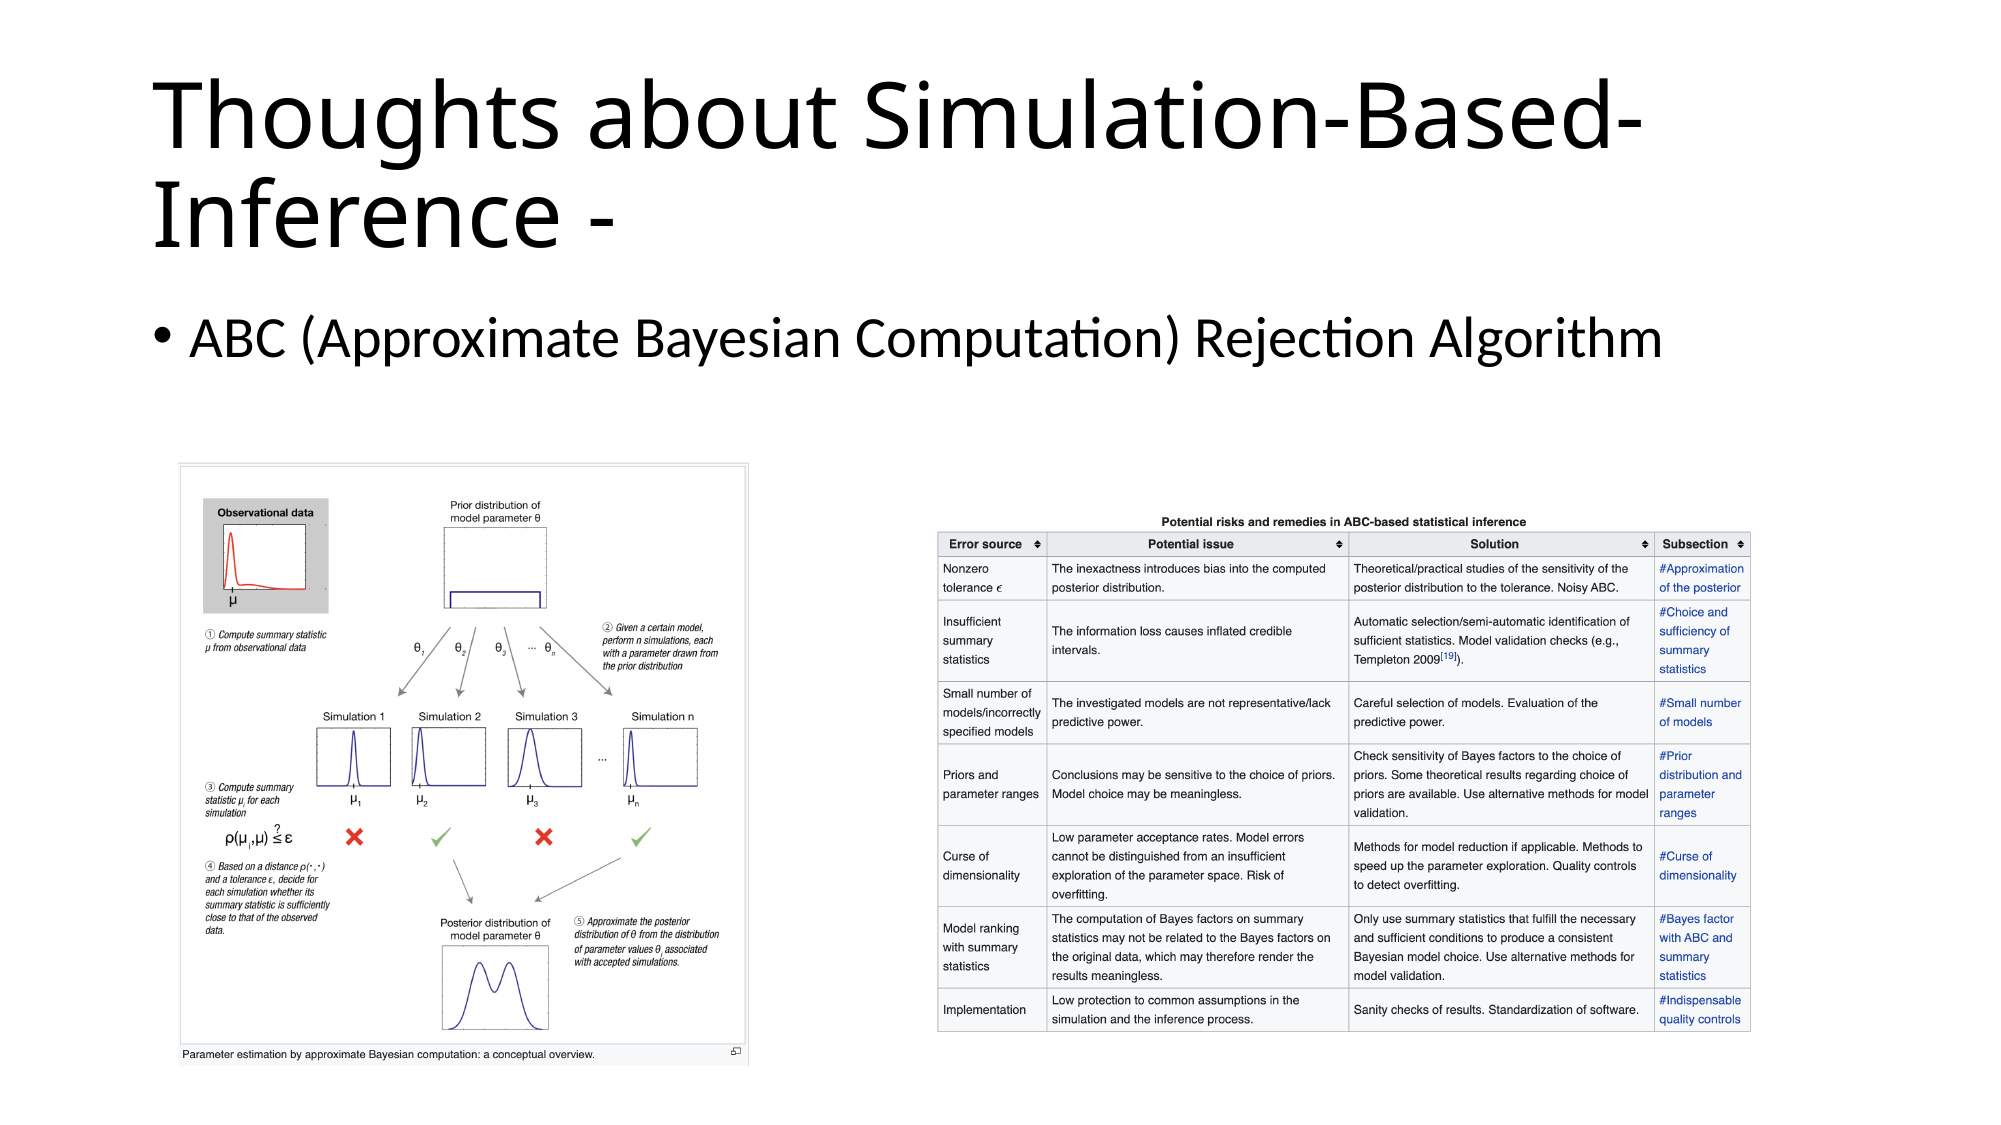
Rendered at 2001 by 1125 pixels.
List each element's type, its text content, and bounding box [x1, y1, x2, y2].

picture [178, 460, 751, 1066]
list ABC (Approximate Bayesian Computation) Rejection Algorithm [137, 299, 1863, 1014]
picture [935, 505, 1752, 1033]
title Thoughts about Simulation-Based-Inference - [137, 59, 1863, 278]
